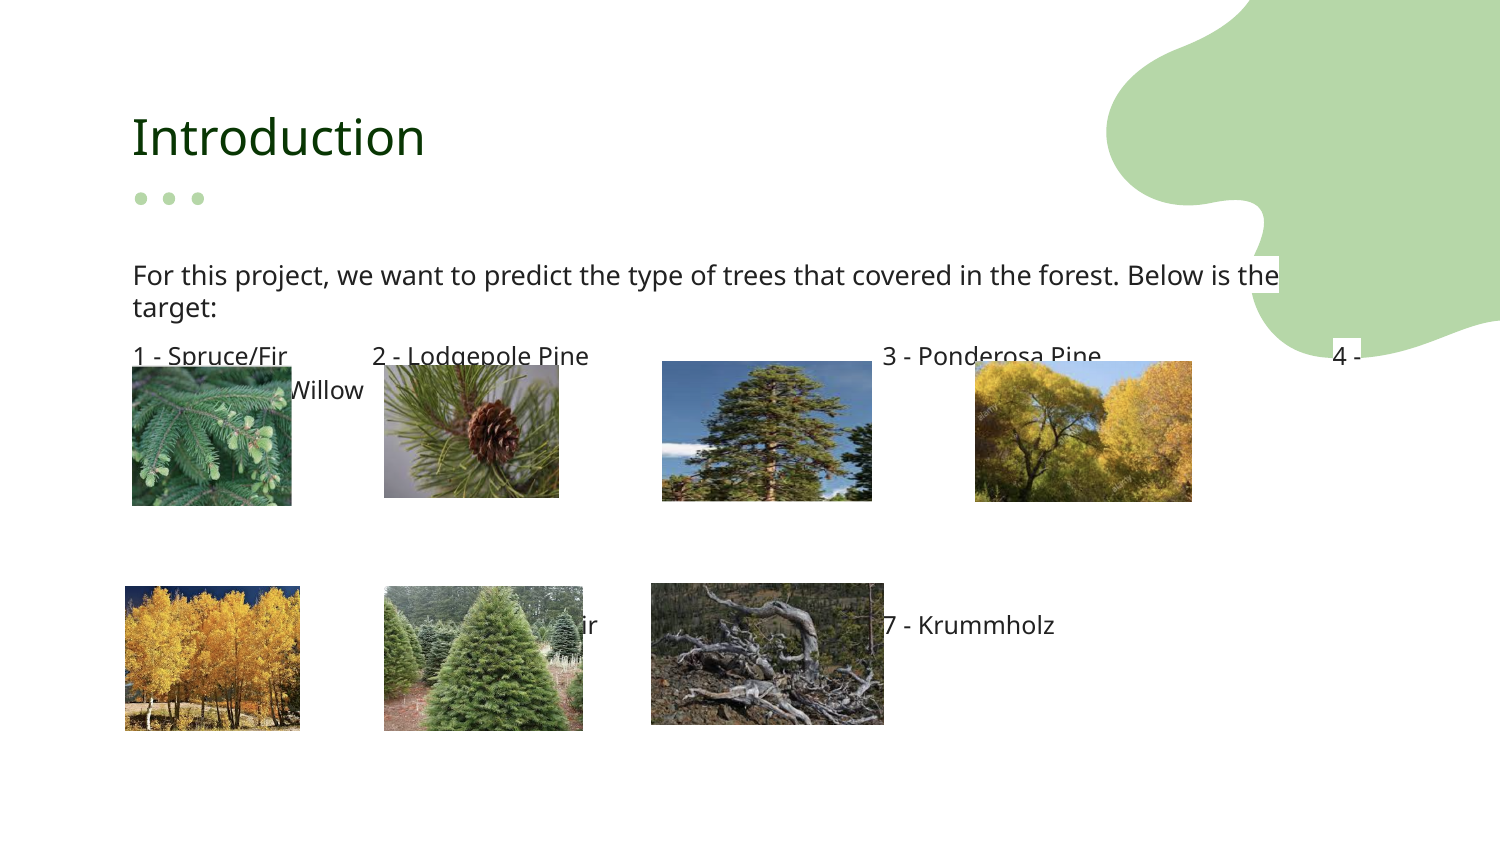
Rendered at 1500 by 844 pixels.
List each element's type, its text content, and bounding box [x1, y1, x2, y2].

list For this project, we want to predict the type of trees that covered in the forest. Below is the target: 1 - Spruce/Fir 2 - Lodgepole Pine 3 - Ponderosa Pine 4 - Cottonwood/Willow 5 - Aspen 6 - Douglas-fir 7 - Krummholz [117, 243, 1383, 756]
picture [384, 586, 584, 732]
picture [651, 583, 885, 725]
picture [974, 360, 1192, 502]
title Introduction [117, 90, 873, 184]
picture [384, 365, 560, 498]
picture [124, 586, 300, 732]
picture [662, 360, 872, 502]
picture [132, 365, 292, 507]
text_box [132, 192, 207, 206]
